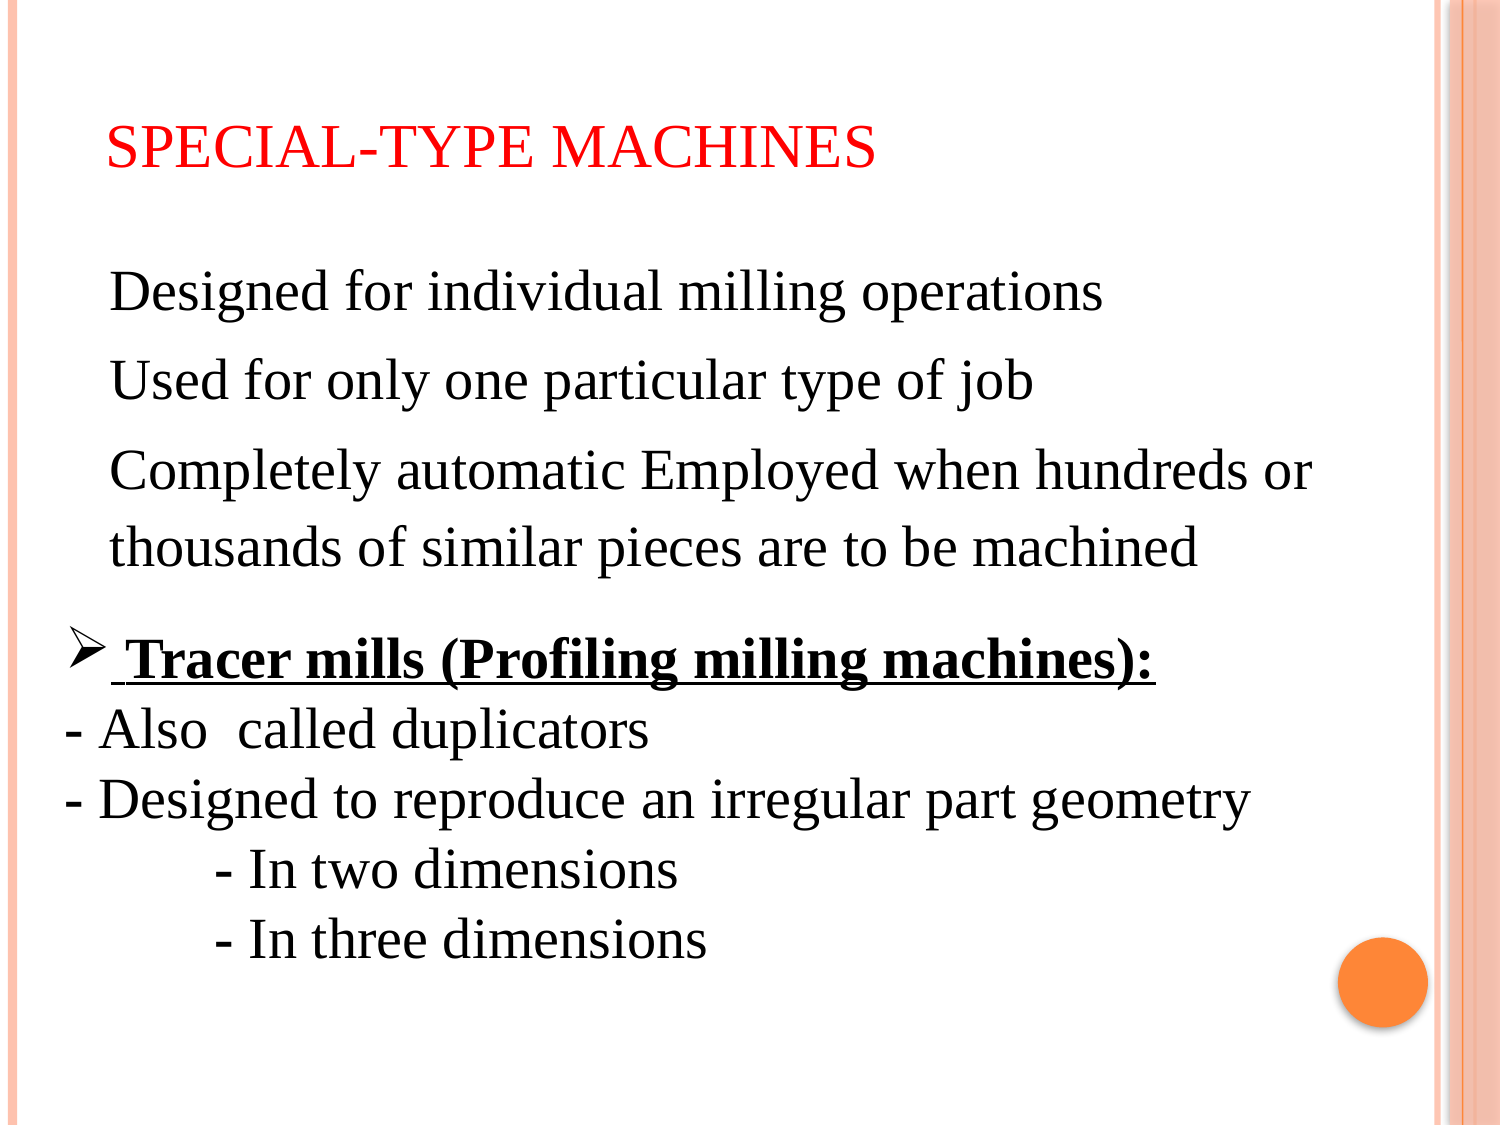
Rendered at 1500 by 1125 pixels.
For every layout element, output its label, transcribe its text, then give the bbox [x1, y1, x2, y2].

title Special-Type Machines [75, 0, 1425, 188]
text_box Tracer mills (Profiling milling machines): - Also called duplicators - Designed to reproduce an irregular part geometry - In two dimensions - In three dimensions [49, 612, 1400, 978]
list Designed for individual milling operations Used for only one particular type of job Completely automatic Employed when hundreds or thousands of similar pieces are to be machined [50, 237, 1400, 612]
